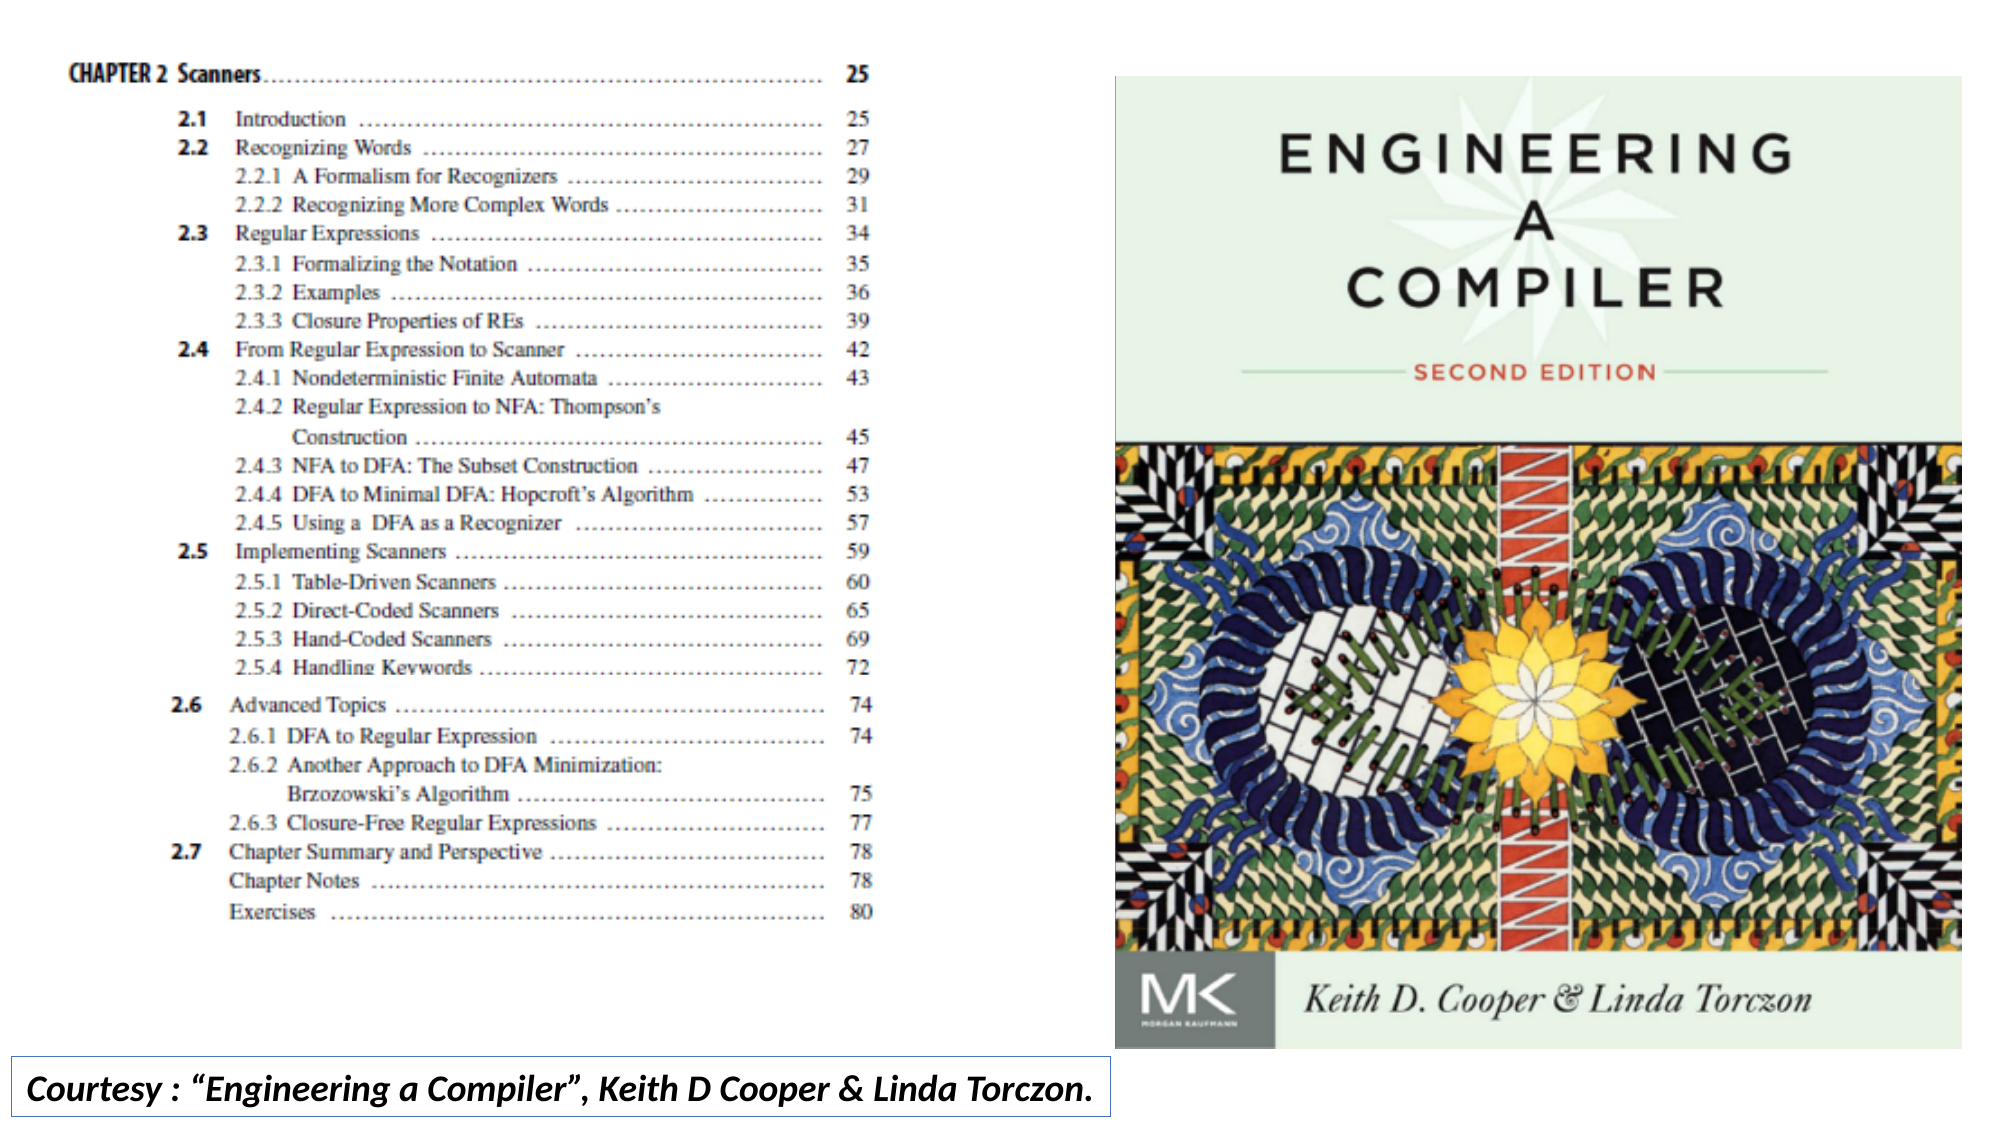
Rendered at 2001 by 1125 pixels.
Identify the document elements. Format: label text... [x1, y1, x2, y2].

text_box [1115, 76, 1962, 1049]
text_box Courtesy : “Engineering a Compiler”, Keith D Cooper & Linda Torczon. [11, 1056, 1111, 1117]
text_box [95, 675, 924, 931]
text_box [41, 37, 924, 704]
